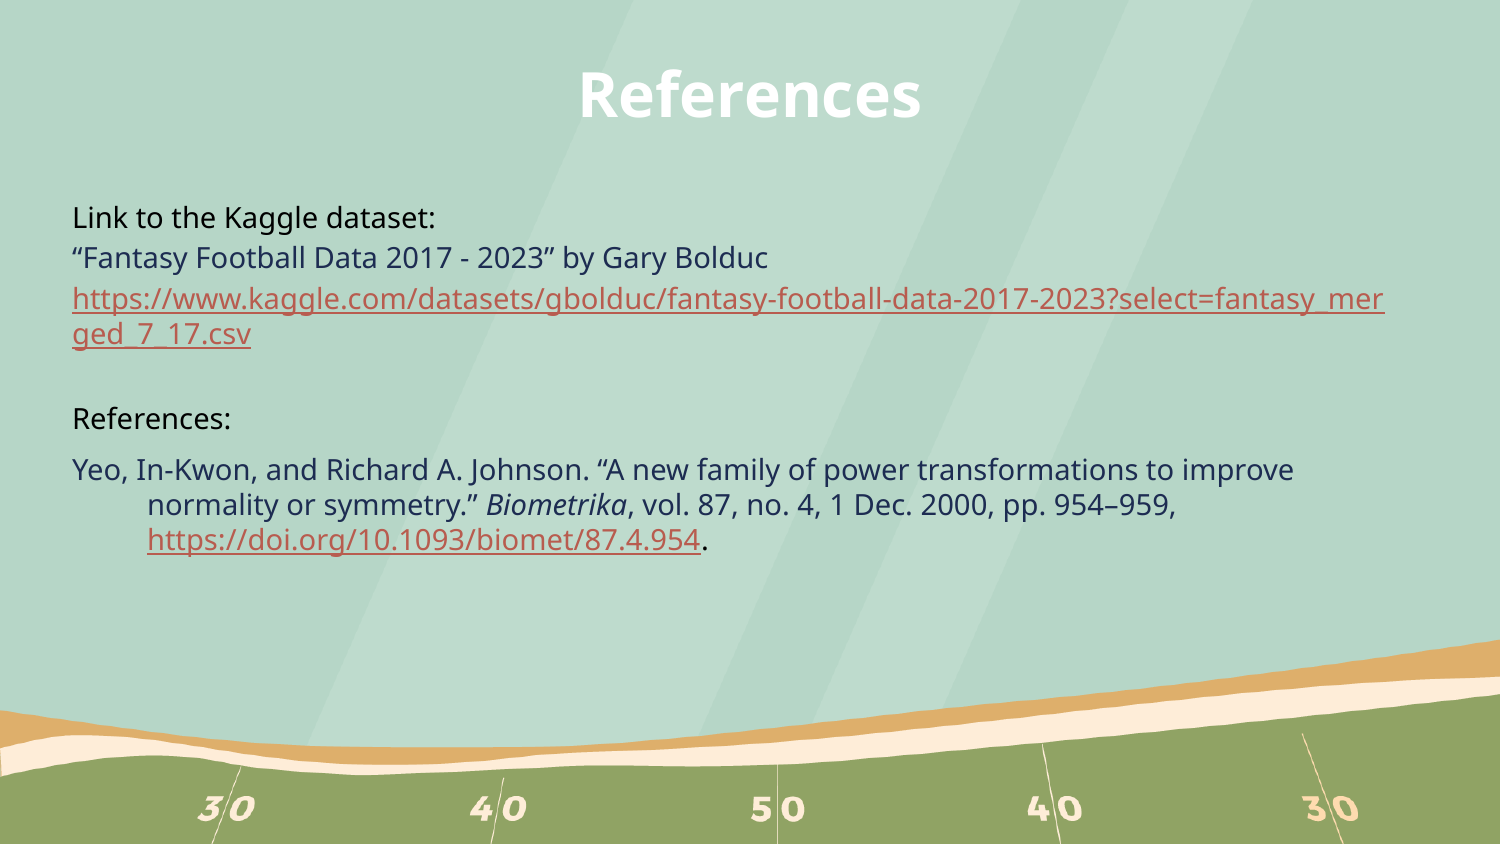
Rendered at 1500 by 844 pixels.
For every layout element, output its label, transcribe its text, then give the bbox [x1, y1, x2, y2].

title References [239, 18, 1261, 168]
text_box Link to the Kaggle dataset: “Fantasy Football Data 2017 - 2023” by Gary Bolduc https://www.kaggle.com/datasets/gbolduc/fantasy-football-data-2017-2023?select=fantasy_merged_7_17.csv References: [57, 149, 1408, 436]
picture [0, 0, 1500, 844]
text_box Yeo, In‐Kwon, and Richard A. Johnson. “A new family of power transformations to improve normality or symmetry.” Biometrika, vol. 87, no. 4, 1 Dec. 2000, pp. 954–959, https://doi.org/10.1093/biomet/87.4.954. [57, 436, 1408, 695]
